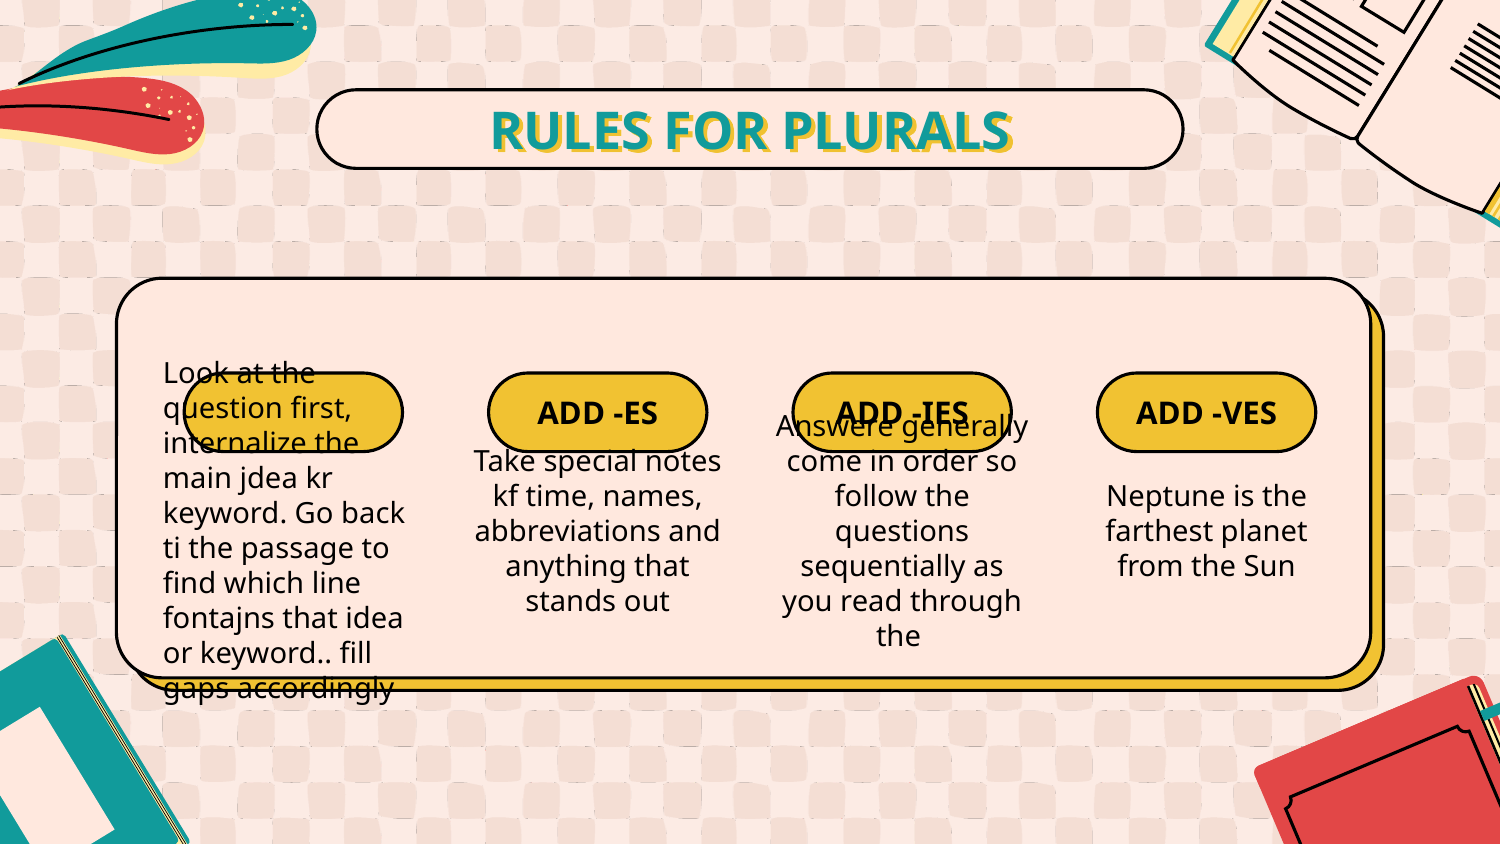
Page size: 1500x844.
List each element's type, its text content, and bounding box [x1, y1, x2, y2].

picture [0, 0, 193, 90]
text_box [316, 89, 1184, 169]
picture [0, 0, 1500, 844]
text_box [116, 278, 1384, 691]
title RULES FOR PLURALS [385, 95, 1115, 163]
